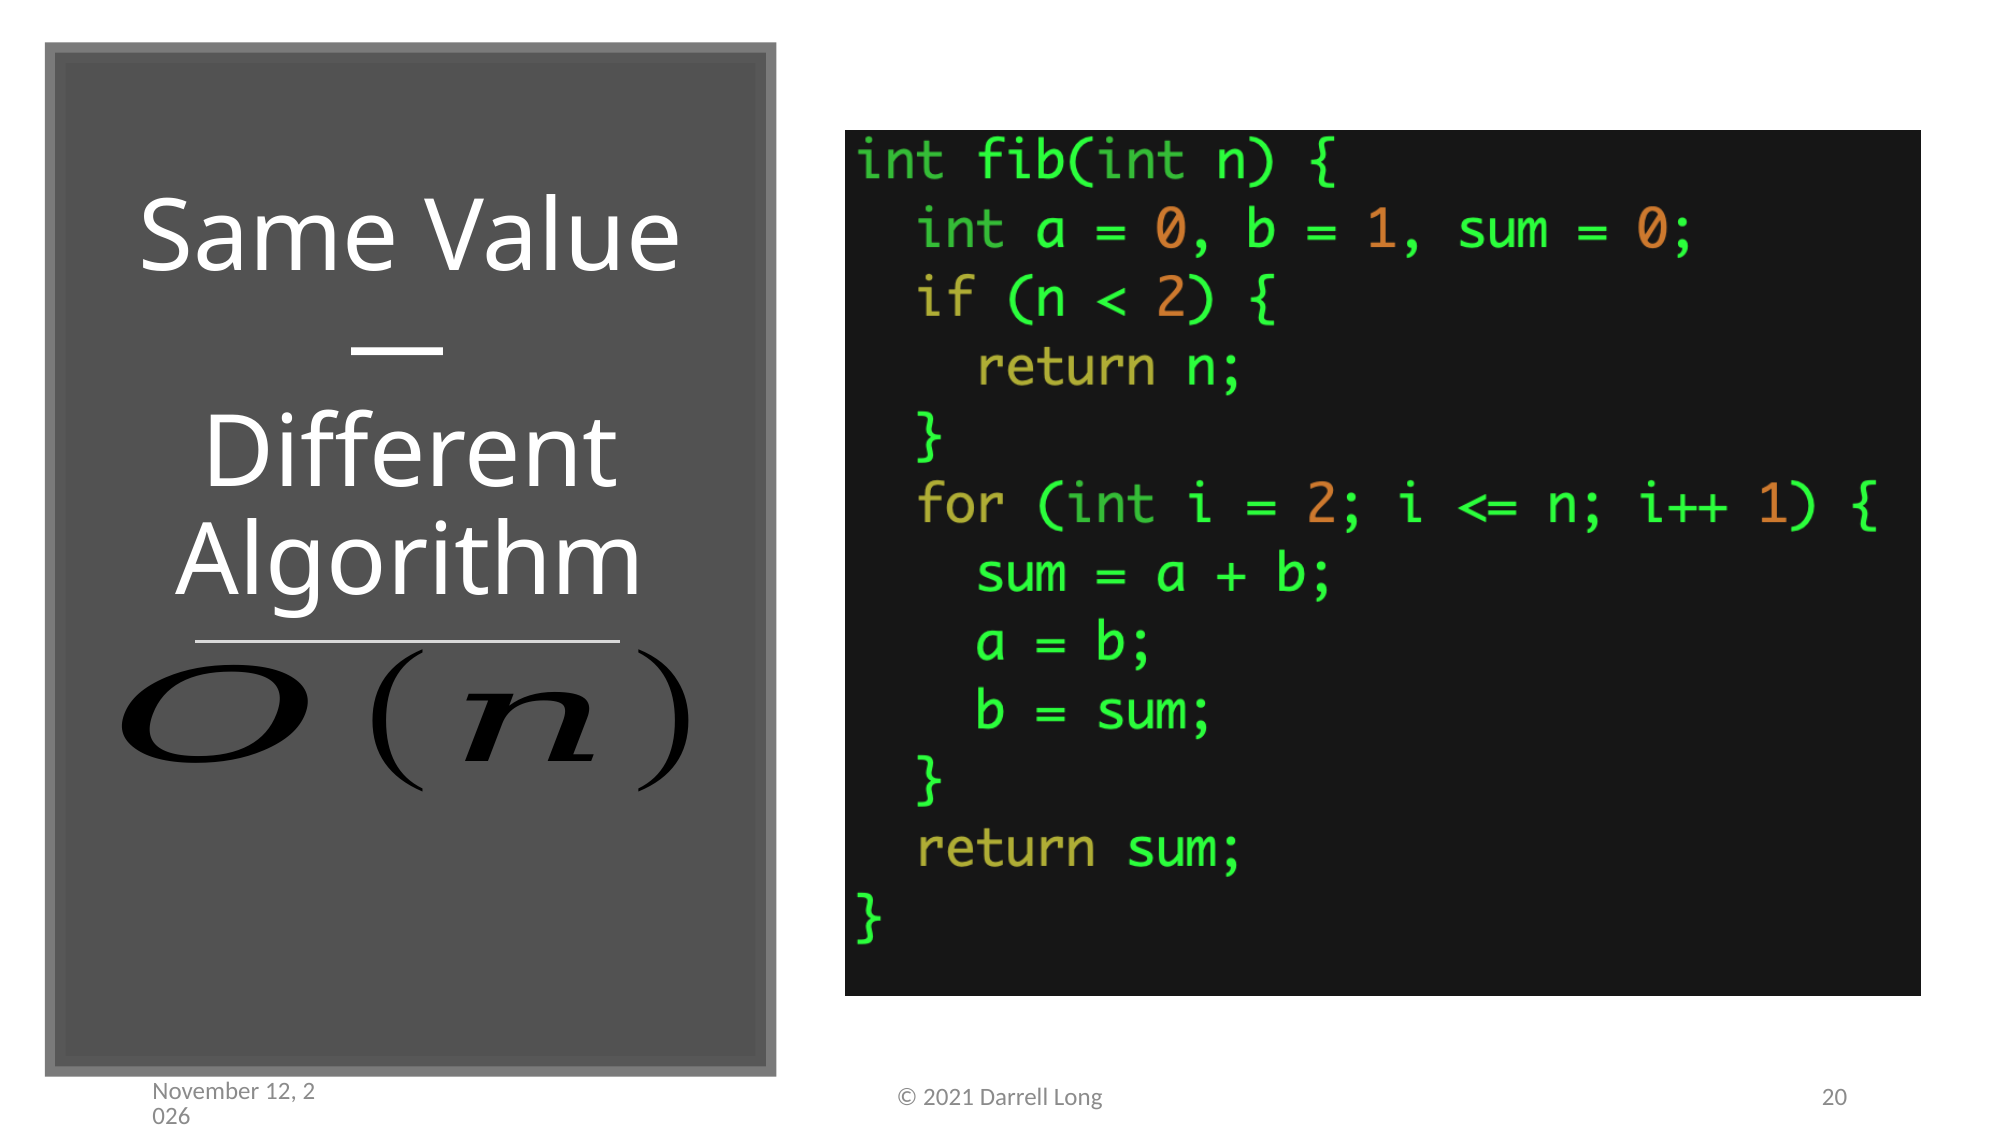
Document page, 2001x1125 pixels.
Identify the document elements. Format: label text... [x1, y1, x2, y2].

title Same Value — Different Algorithm [110, 149, 711, 624]
footer © 2021 Darrell Long [662, 1065, 1338, 1125]
slide_number 20 [1412, 1065, 1863, 1125]
text_box [54, 52, 767, 1067]
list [845, 130, 1921, 996]
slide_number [137, 1059, 341, 1120]
